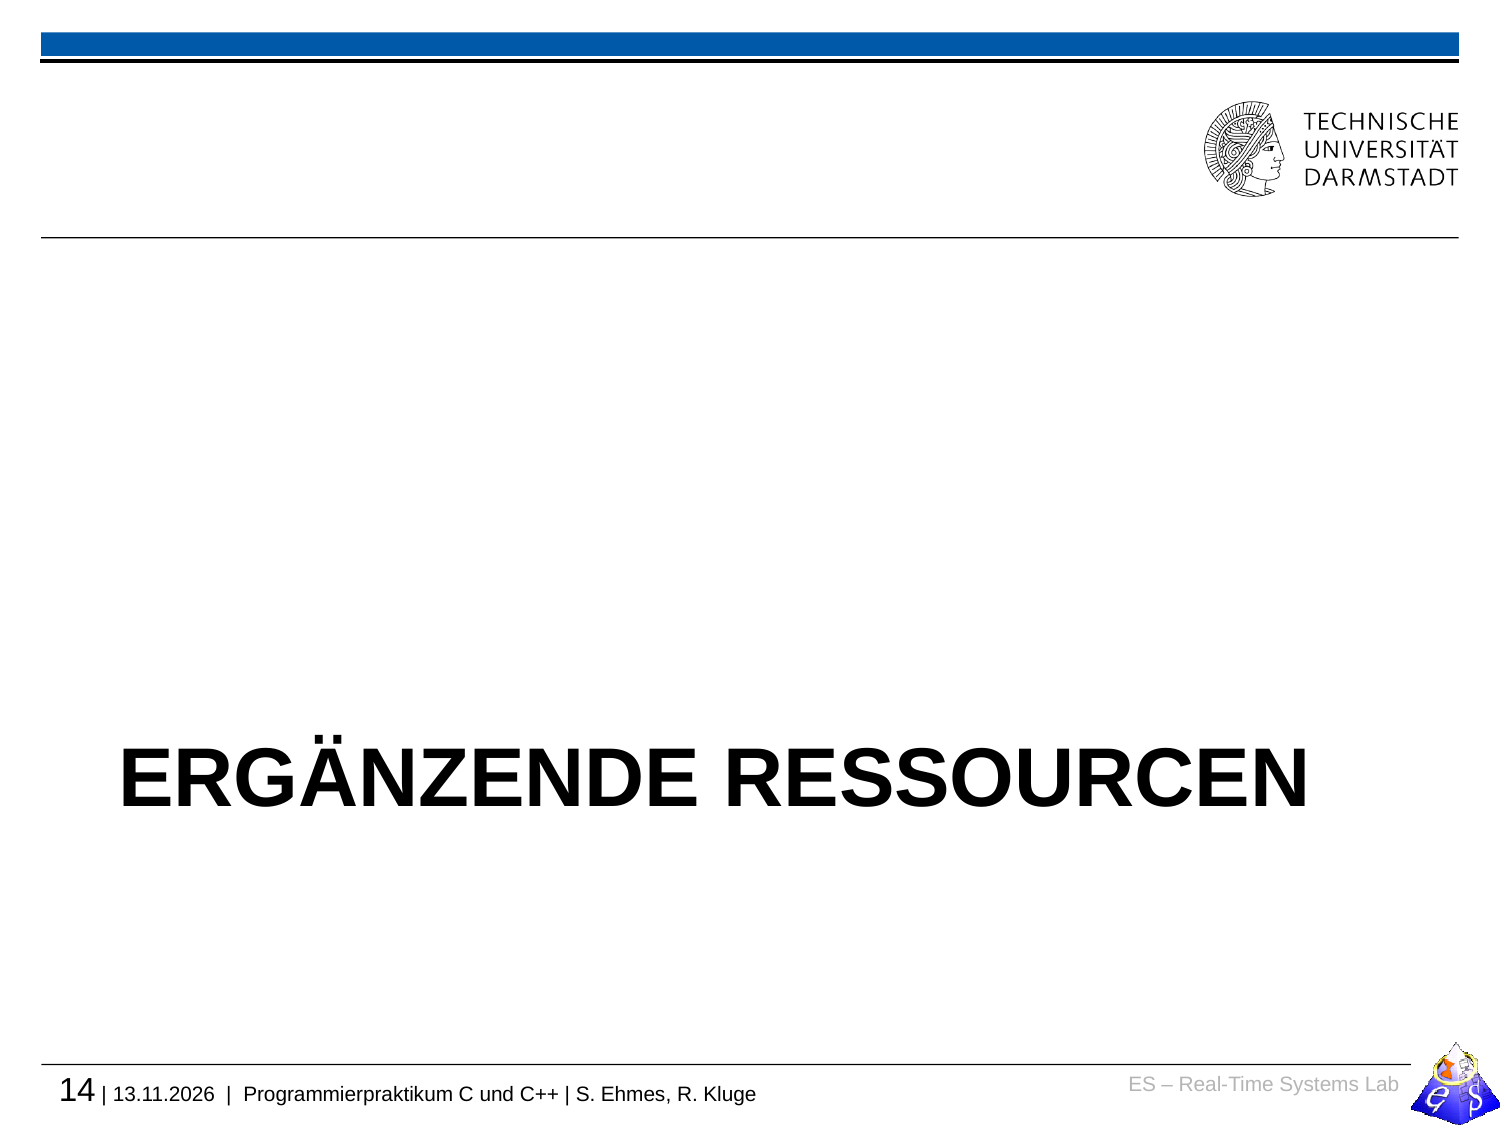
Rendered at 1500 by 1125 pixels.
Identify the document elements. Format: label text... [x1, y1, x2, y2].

picture [1175, 84, 1483, 214]
picture [1411, 1041, 1500, 1125]
title Ergänzende Ressourcen [118, 722, 1394, 947]
